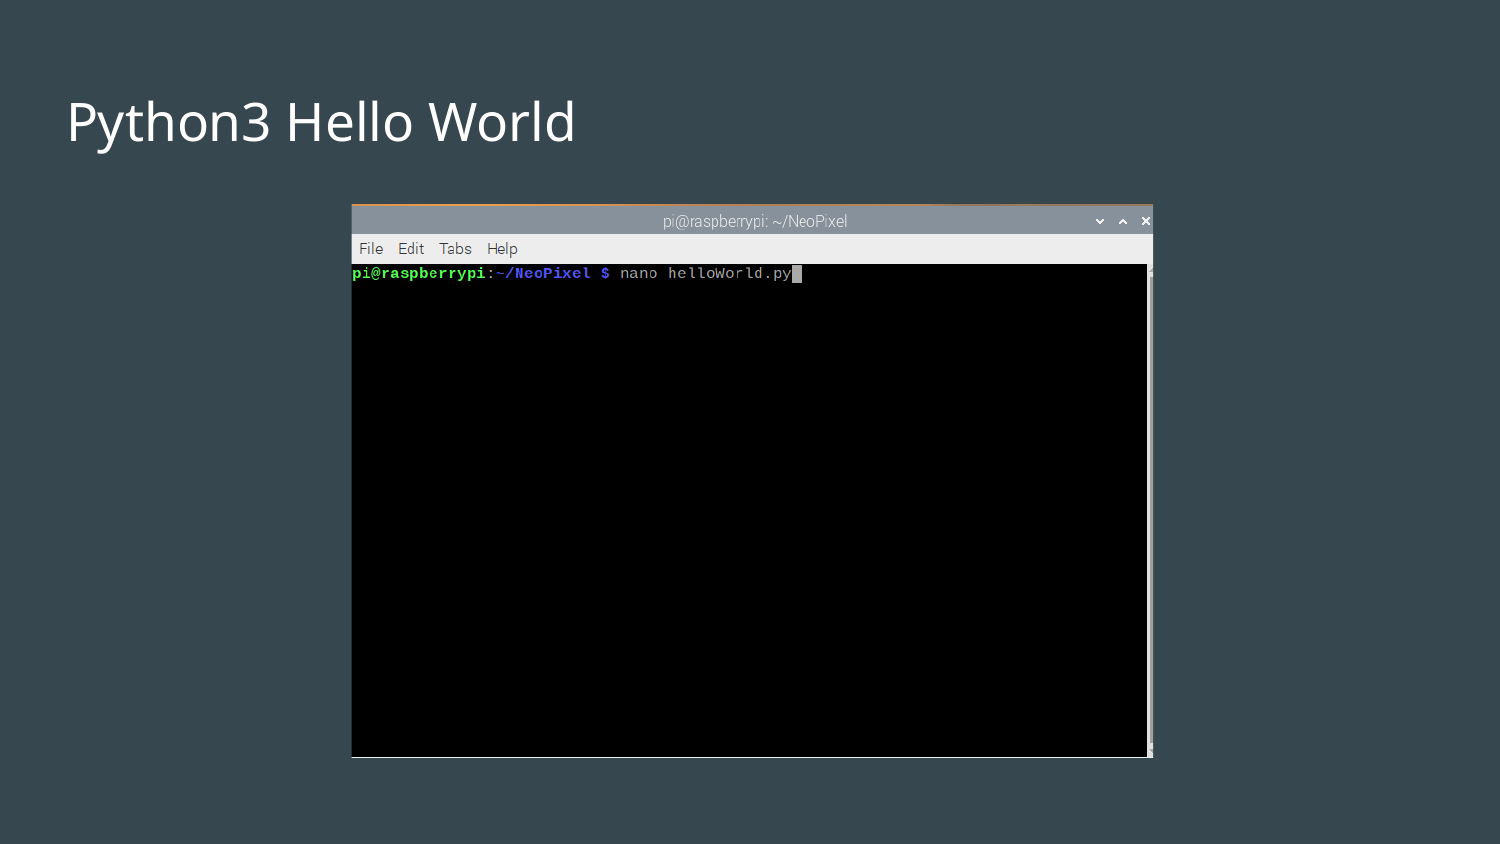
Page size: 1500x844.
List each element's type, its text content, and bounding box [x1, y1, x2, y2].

picture [351, 204, 1154, 759]
title Python3 Hello World [51, 72, 1449, 167]
